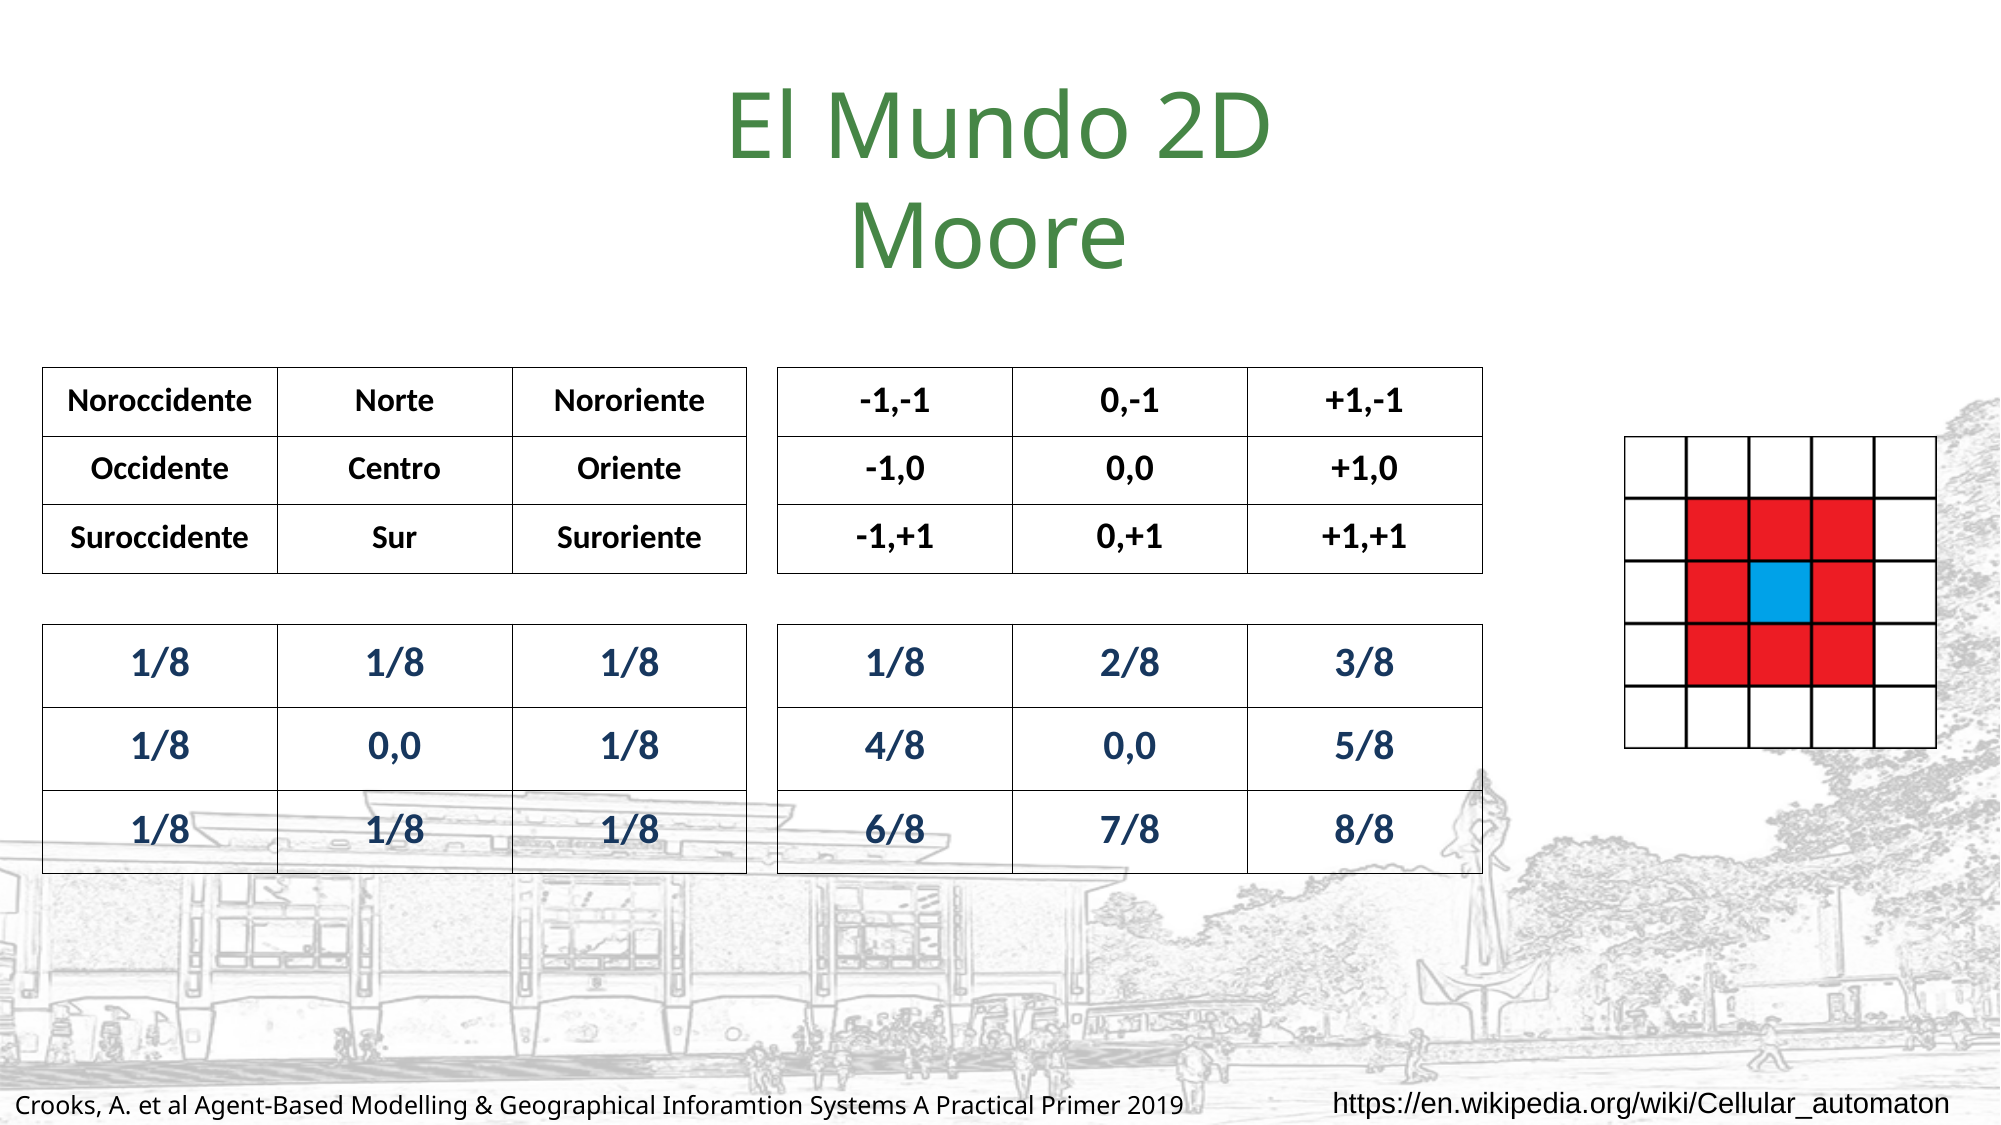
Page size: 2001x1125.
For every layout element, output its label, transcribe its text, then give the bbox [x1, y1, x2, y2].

table_cell +1,0 [1248, 437, 1482, 504]
table_header 3/8 [1248, 625, 1482, 707]
table_header 1/8 [778, 625, 1012, 707]
table_cell Centro [278, 437, 512, 504]
table_cell 1/8 [513, 791, 746, 873]
table_cell Suroriente [513, 505, 746, 573]
picture [1623, 435, 1937, 749]
table_cell 4/8 [778, 708, 1012, 790]
table_header Norte [278, 368, 512, 436]
table_cell +1,+1 [1248, 505, 1482, 573]
table_cell 0,0 [1013, 708, 1247, 790]
table_header 0,-1 [1013, 368, 1247, 436]
table_cell Sur [278, 505, 512, 573]
table_cell -1,+1 [778, 505, 1012, 573]
table_cell 1/8 [278, 791, 512, 873]
table_header Noroccidente [43, 368, 277, 436]
text_box https://en.wikipedia.org/wiki/Cellular_automaton [1317, 1076, 2000, 1125]
table_cell 7/8 [1013, 791, 1247, 873]
table_header Nororiente [513, 368, 746, 436]
title El Mundo 2D Moore [137, 59, 1863, 278]
table_cell Suroccidente [43, 505, 277, 573]
table_header -1,-1 [778, 368, 1012, 436]
table_cell 0,0 [278, 708, 512, 790]
table_cell Occidente [43, 437, 277, 504]
table_cell 1/8 [513, 708, 746, 790]
text_box Crooks, A. et al Agent-Based Modelling & Geographical Inforamtion Systems A Practical Primer 2019 [0, 1082, 1317, 1125]
table_cell Oriente [513, 437, 746, 504]
table_cell 0,0 [1013, 437, 1247, 504]
table_cell 1/8 [43, 791, 277, 873]
table_cell 1/8 [43, 708, 277, 790]
table_cell -1,0 [778, 437, 1012, 504]
table_cell 0,+1 [1013, 505, 1247, 573]
table_header 1/8 [43, 625, 277, 707]
table_cell 6/8 [778, 791, 1012, 873]
table_header 2/8 [1013, 625, 1247, 707]
table_header 1/8 [278, 625, 512, 707]
table_cell 8/8 [1248, 791, 1482, 873]
table_header 1/8 [513, 625, 746, 707]
table_header +1,-1 [1248, 368, 1482, 436]
table_cell 5/8 [1248, 708, 1482, 790]
